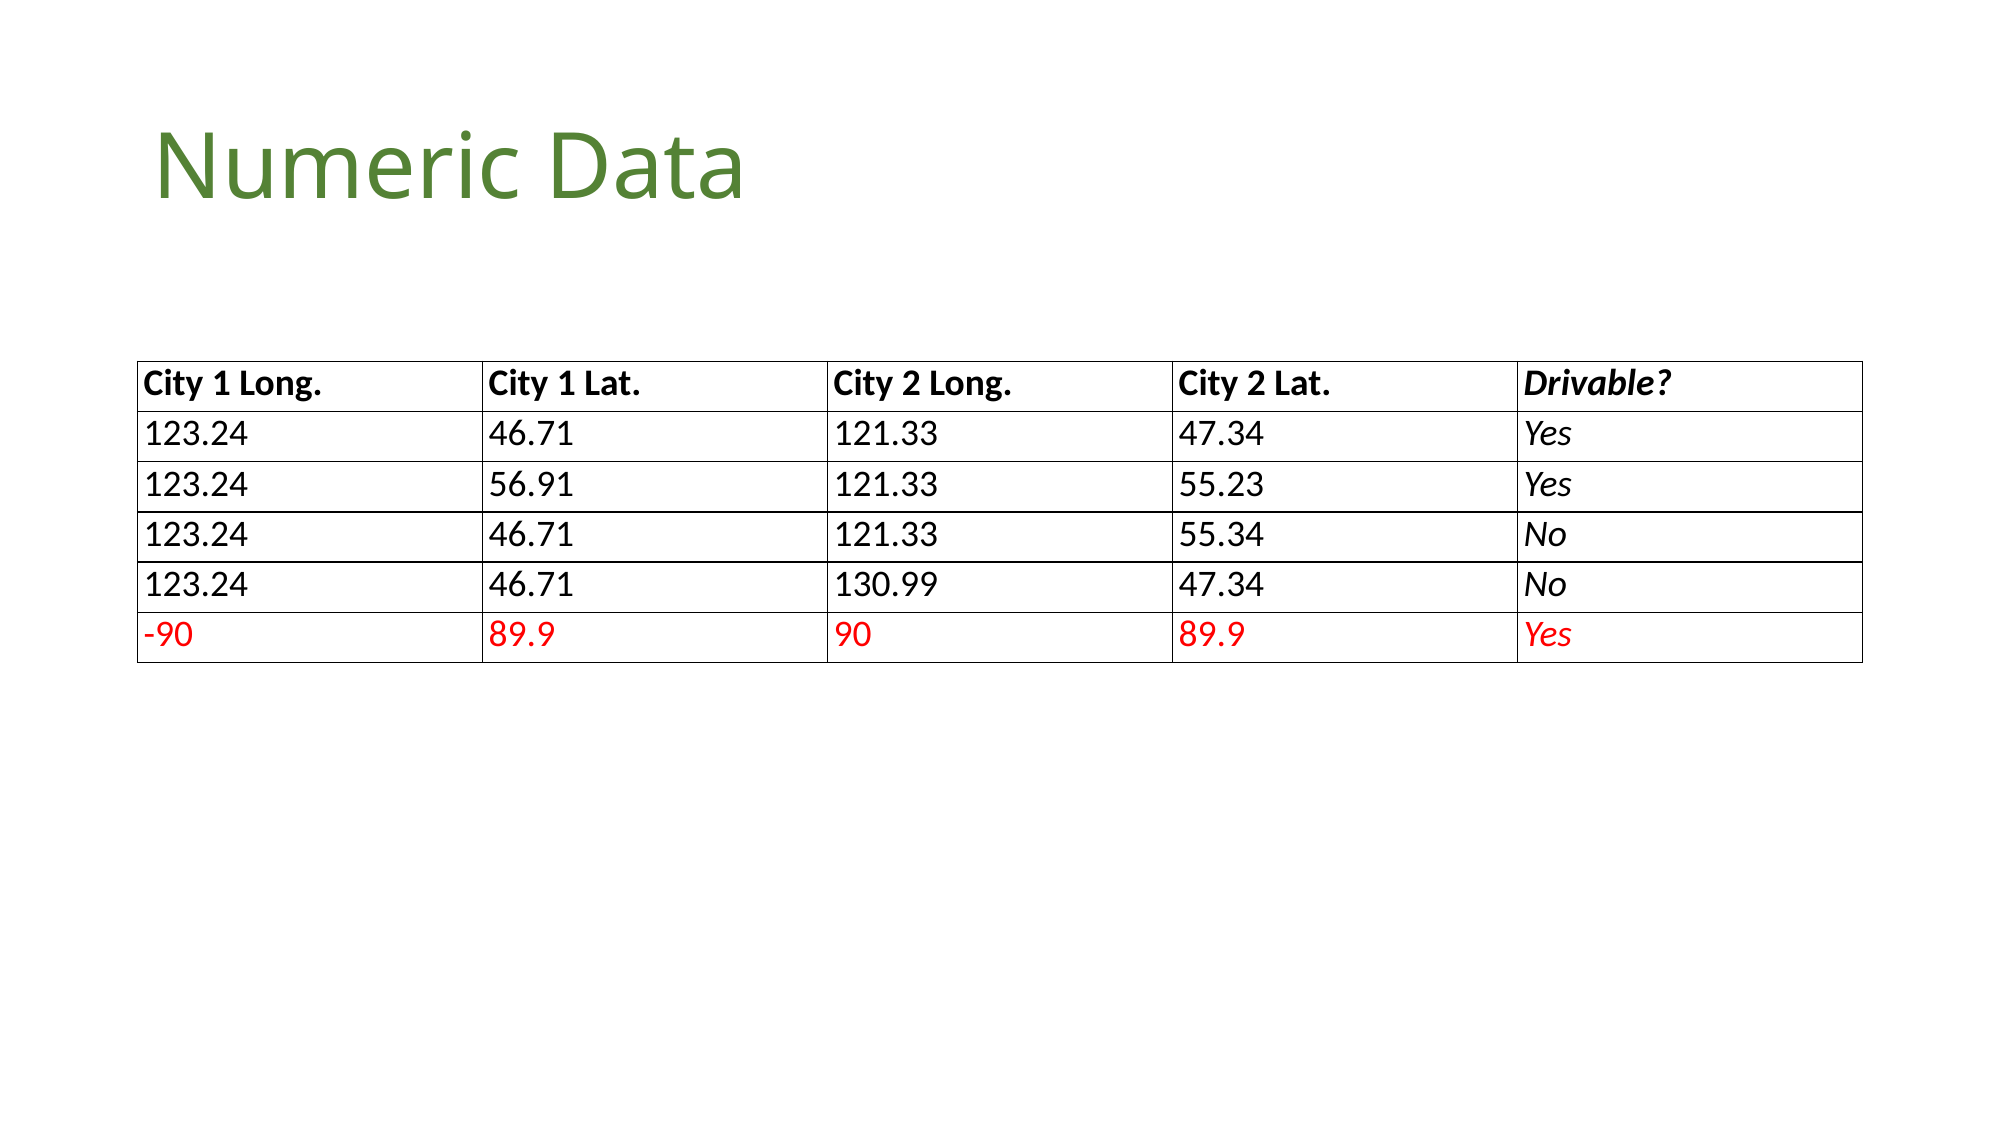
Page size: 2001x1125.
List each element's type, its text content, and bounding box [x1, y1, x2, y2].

table_cell 89.9 [483, 613, 827, 662]
table_cell 123.24 [138, 563, 482, 612]
table_cell 47.34 [1173, 563, 1517, 612]
table_header Drivable? [1518, 362, 1862, 411]
table_cell No [1518, 513, 1862, 561]
table_cell 55.23 [1173, 462, 1517, 511]
table_cell 123.24 [138, 412, 482, 461]
table_cell 121.33 [828, 412, 1172, 461]
table_cell 130.99 [828, 563, 1172, 612]
table_header City 1 Long. [138, 362, 482, 411]
table_cell 123.24 [138, 513, 482, 561]
table_cell 55.34 [1173, 513, 1517, 561]
table_header City 2 Long. [828, 362, 1172, 411]
table_cell 56.91 [483, 462, 827, 511]
table_cell 47.34 [1173, 412, 1517, 461]
table_cell 123.24 [138, 462, 482, 511]
table_cell Yes [1518, 412, 1862, 461]
title Numeric Data [137, 59, 1863, 278]
table_header City 1 Lat. [483, 362, 827, 411]
table_cell 90 [828, 613, 1172, 662]
table_cell Yes [1518, 462, 1862, 511]
table_header City 2 Lat. [1173, 362, 1517, 411]
table_cell 46.71 [483, 563, 827, 612]
table_cell -90 [138, 613, 482, 662]
table_cell Yes [1518, 613, 1862, 662]
table_cell 46.71 [483, 513, 827, 561]
table_cell 89.9 [1173, 613, 1517, 662]
table_cell No [1518, 563, 1862, 612]
table_cell 46.71 [483, 412, 827, 461]
table_cell 121.33 [828, 513, 1172, 561]
table_cell 121.33 [828, 462, 1172, 511]
